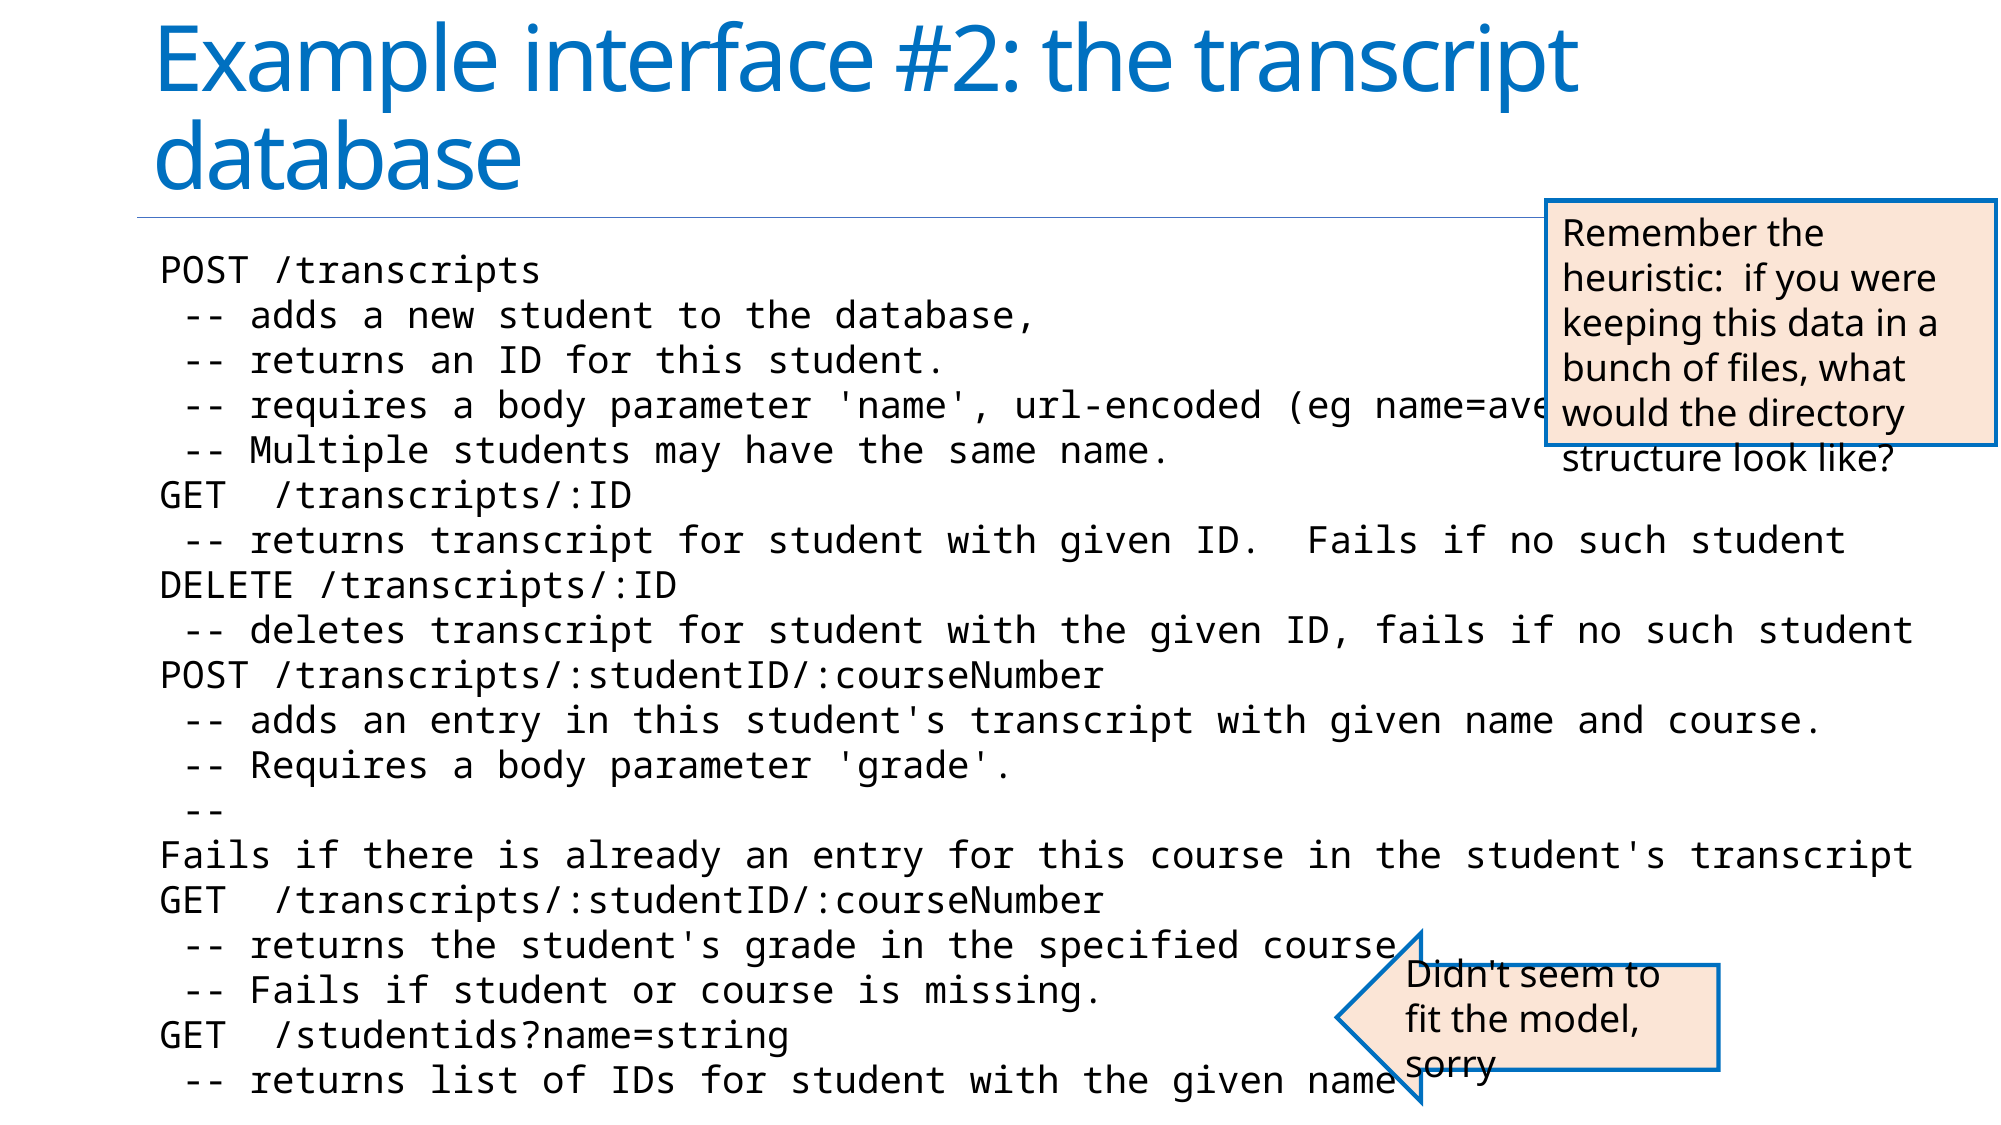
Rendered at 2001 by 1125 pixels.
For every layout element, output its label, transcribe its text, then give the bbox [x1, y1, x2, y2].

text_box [1336, 933, 1719, 1102]
title Example interface #2: the transcript database [137, 0, 1863, 218]
text_box POST /transcripts -- adds a new student to the database, -- returns an ID for this student. -- requires a body parameter 'name', url-encoded (eg name=avery) -- Multiple students may have the same name. GET /transcripts/:ID -- returns transcript for student with given ID. Fails if no such student DELETE /transcripts/:ID -- deletes transcript for student with the given ID, fails if no such student POST /transcripts/:studentID/:courseNumber -- adds an entry in this student's transcript with given name and course. -- Requires a body parameter 'grade'. -- Fails if there is already an entry for this course in the student's transcript GET /transcripts/:studentID/:courseNumber -- returns the student's grade in the specified course. -- Fails if student or course is missing. GET /studentids?name=string -- returns list of IDs for student with the given name [144, 238, 1982, 1108]
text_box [1545, 200, 1996, 445]
